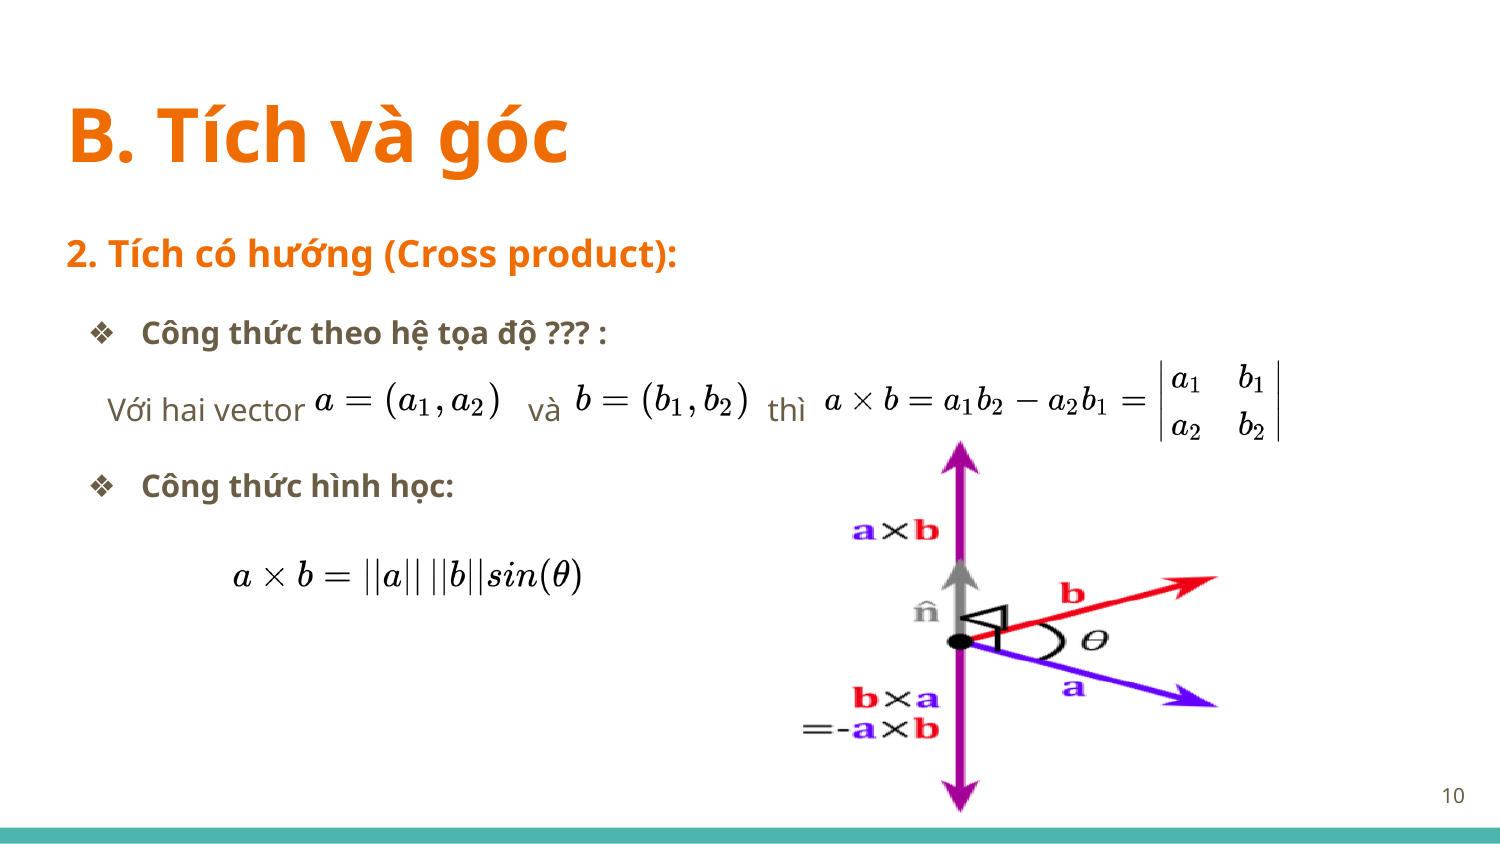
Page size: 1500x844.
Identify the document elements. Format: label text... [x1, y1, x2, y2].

list 2. Tích có hướng (Cross product): Công thức theo hệ tọa độ ??? : Với hai vector và thì Công thức hình học: [51, 207, 1386, 750]
title B. Tích và góc [51, 72, 1449, 189]
picture [730, 357, 1283, 823]
picture [232, 555, 584, 598]
picture [314, 379, 502, 423]
picture [575, 379, 751, 423]
slide_number ‹#› [1389, 764, 1480, 830]
